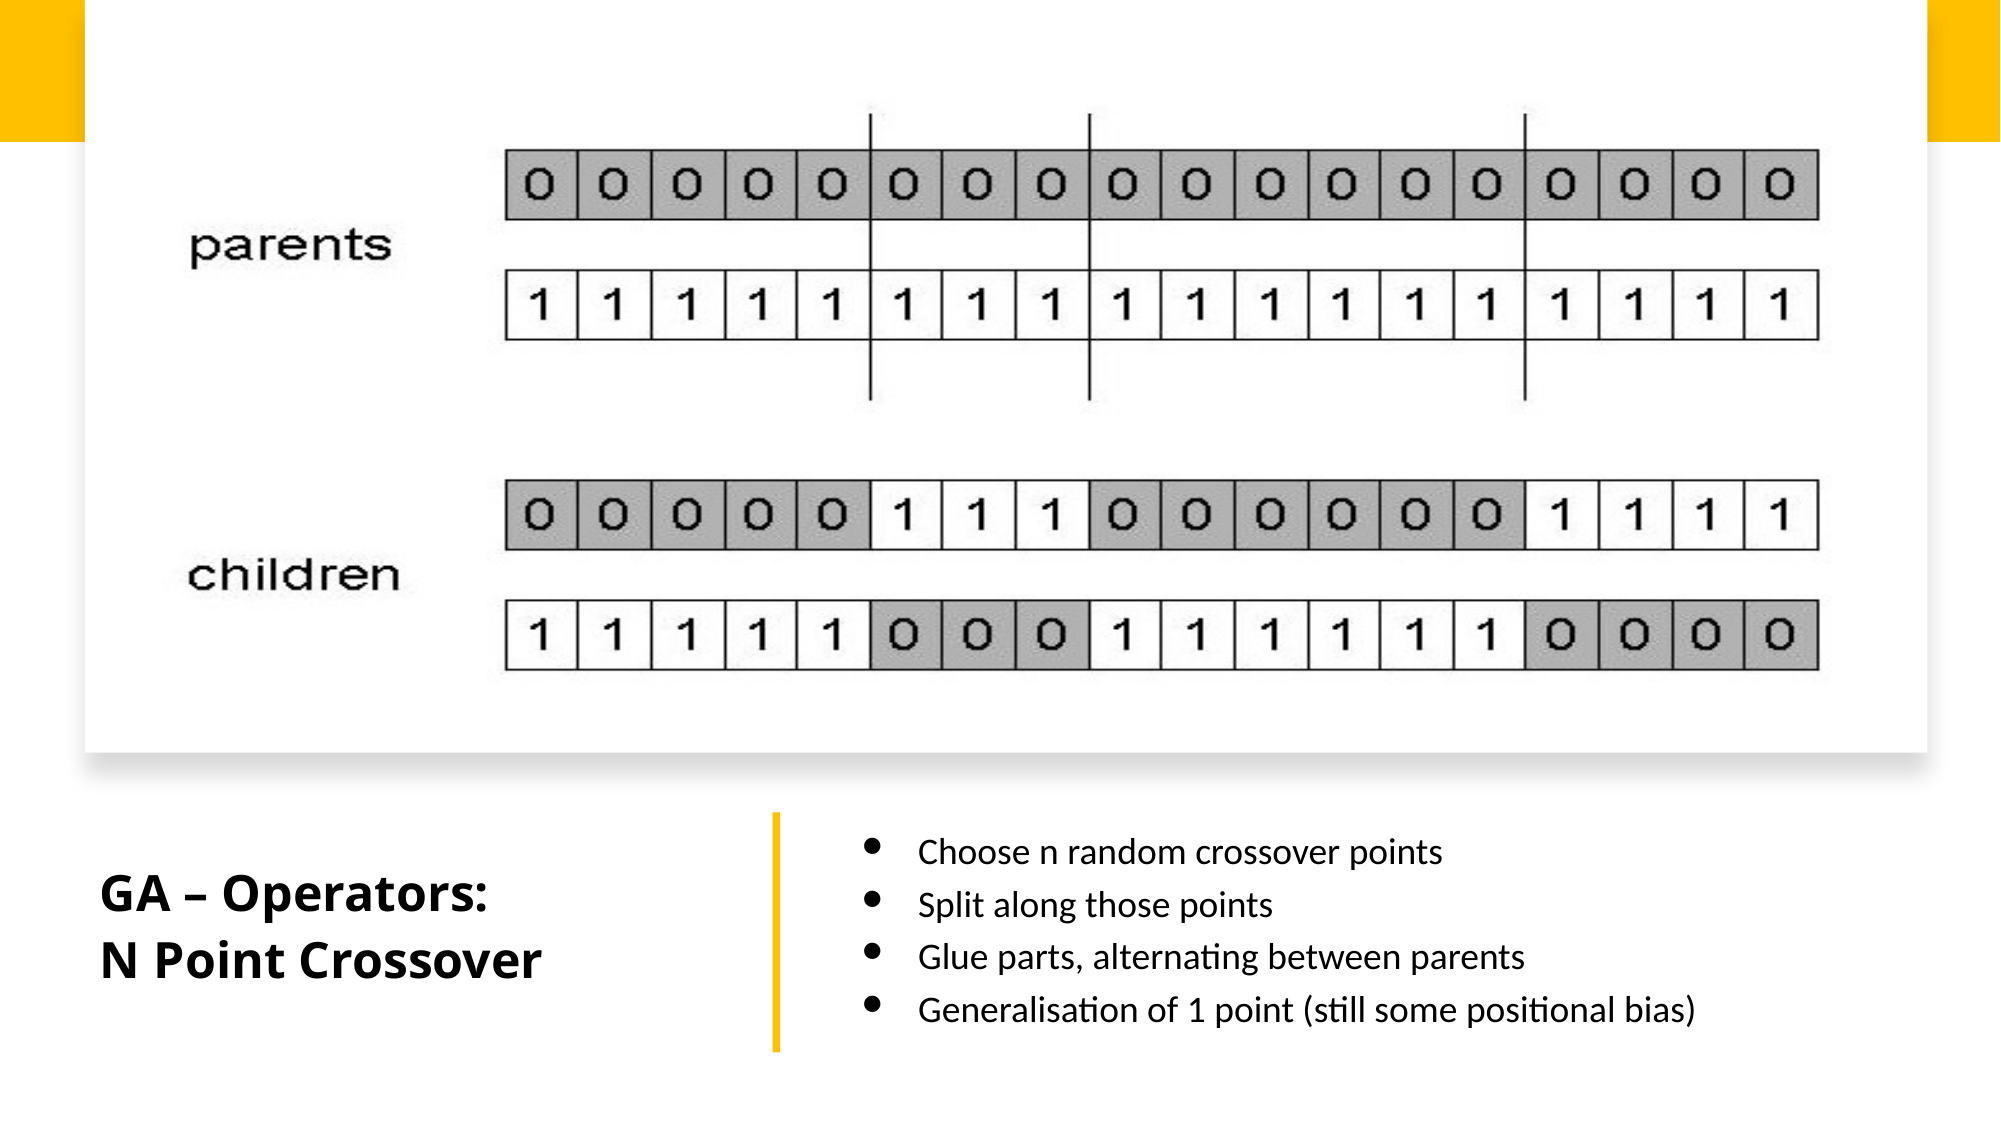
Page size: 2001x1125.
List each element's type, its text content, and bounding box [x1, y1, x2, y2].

text_box [0, 143, 2000, 1125]
text_box Choose n random crossover points Split along those points Glue parts, alternating between parents Generalisation of 1 point (still some positional bias) [846, 801, 1928, 1057]
text_box [1928, 0, 2000, 143]
text_box [0, 0, 84, 143]
text_box GA – Operators: N Point Crossover [84, 801, 721, 1057]
picture [162, 99, 1843, 689]
text_box [772, 811, 781, 1053]
text_box [84, 0, 1928, 754]
